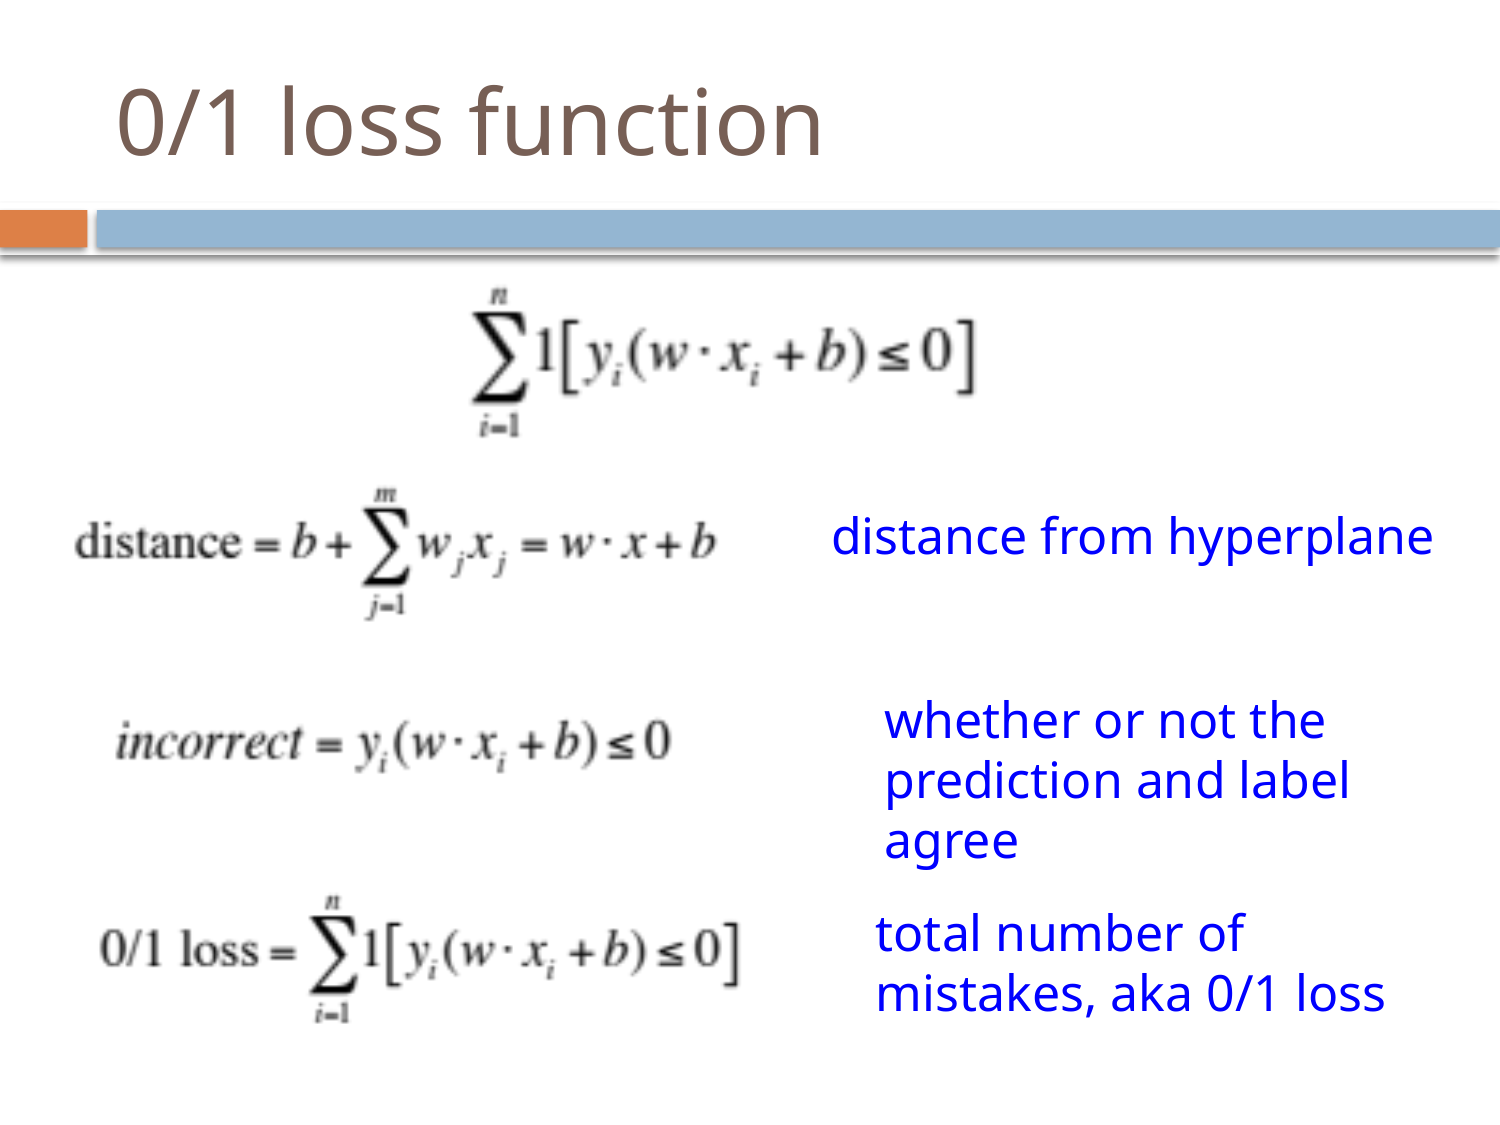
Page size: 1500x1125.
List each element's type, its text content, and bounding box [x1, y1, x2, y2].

text_box total number of mistakes, aka 0/1 loss [861, 894, 1457, 1029]
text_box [94, 874, 745, 1028]
title 0/1 loss function [100, 37, 1438, 200]
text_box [110, 708, 676, 781]
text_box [463, 263, 985, 443]
text_box distance from hyperplane [816, 497, 1451, 572]
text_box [69, 467, 725, 629]
text_box whether or not the prediction and label agree [869, 681, 1465, 876]
